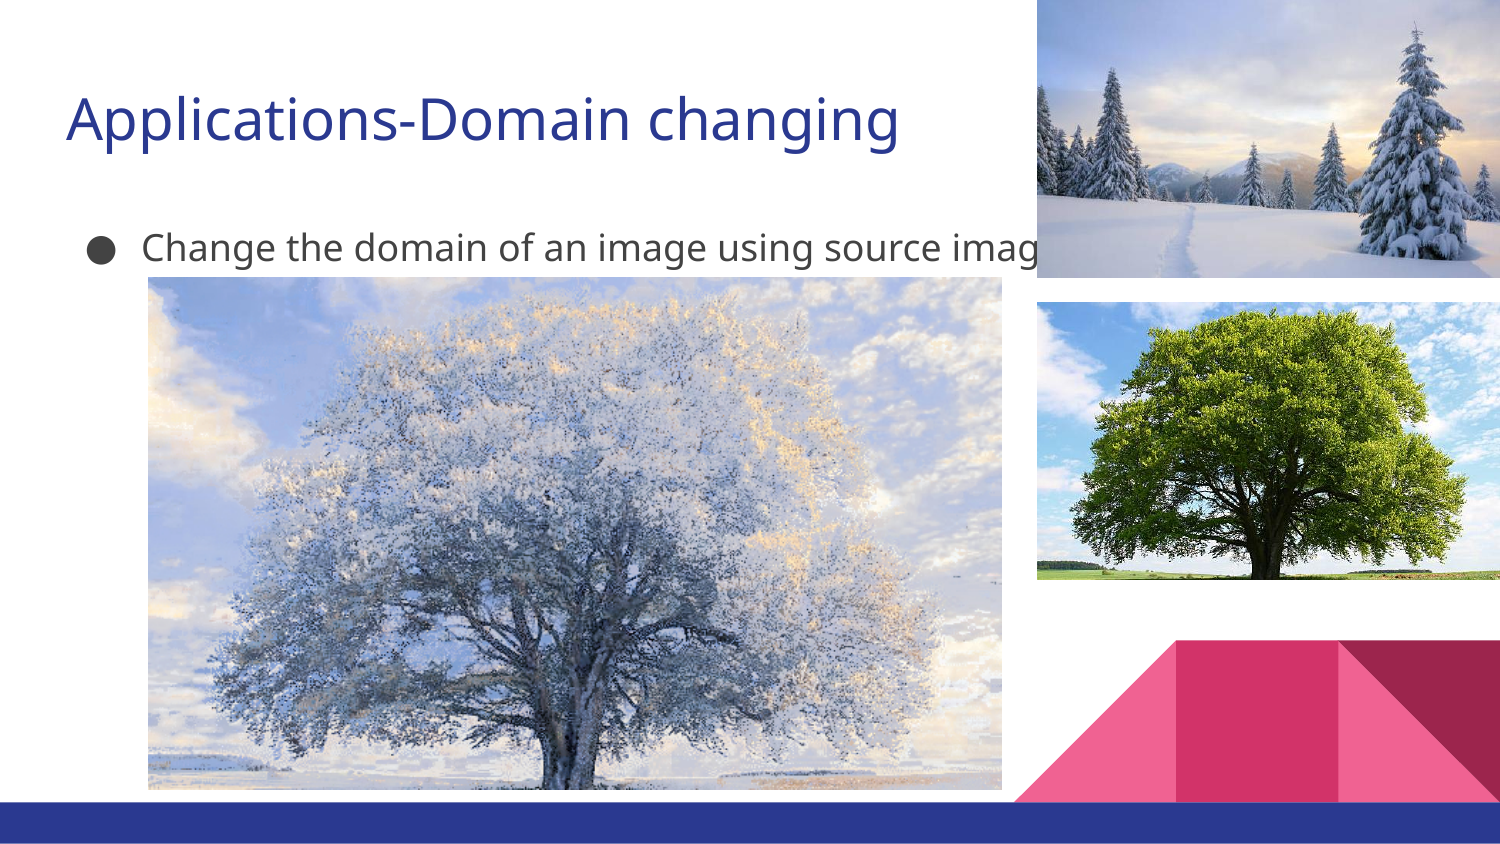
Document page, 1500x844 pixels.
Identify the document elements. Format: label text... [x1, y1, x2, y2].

picture [147, 277, 1002, 790]
title Applications-Domain changing [51, 67, 1031, 167]
list Change the domain of an image using source images [51, 201, 1449, 750]
picture [1036, 301, 1500, 581]
picture [1036, 0, 1500, 278]
